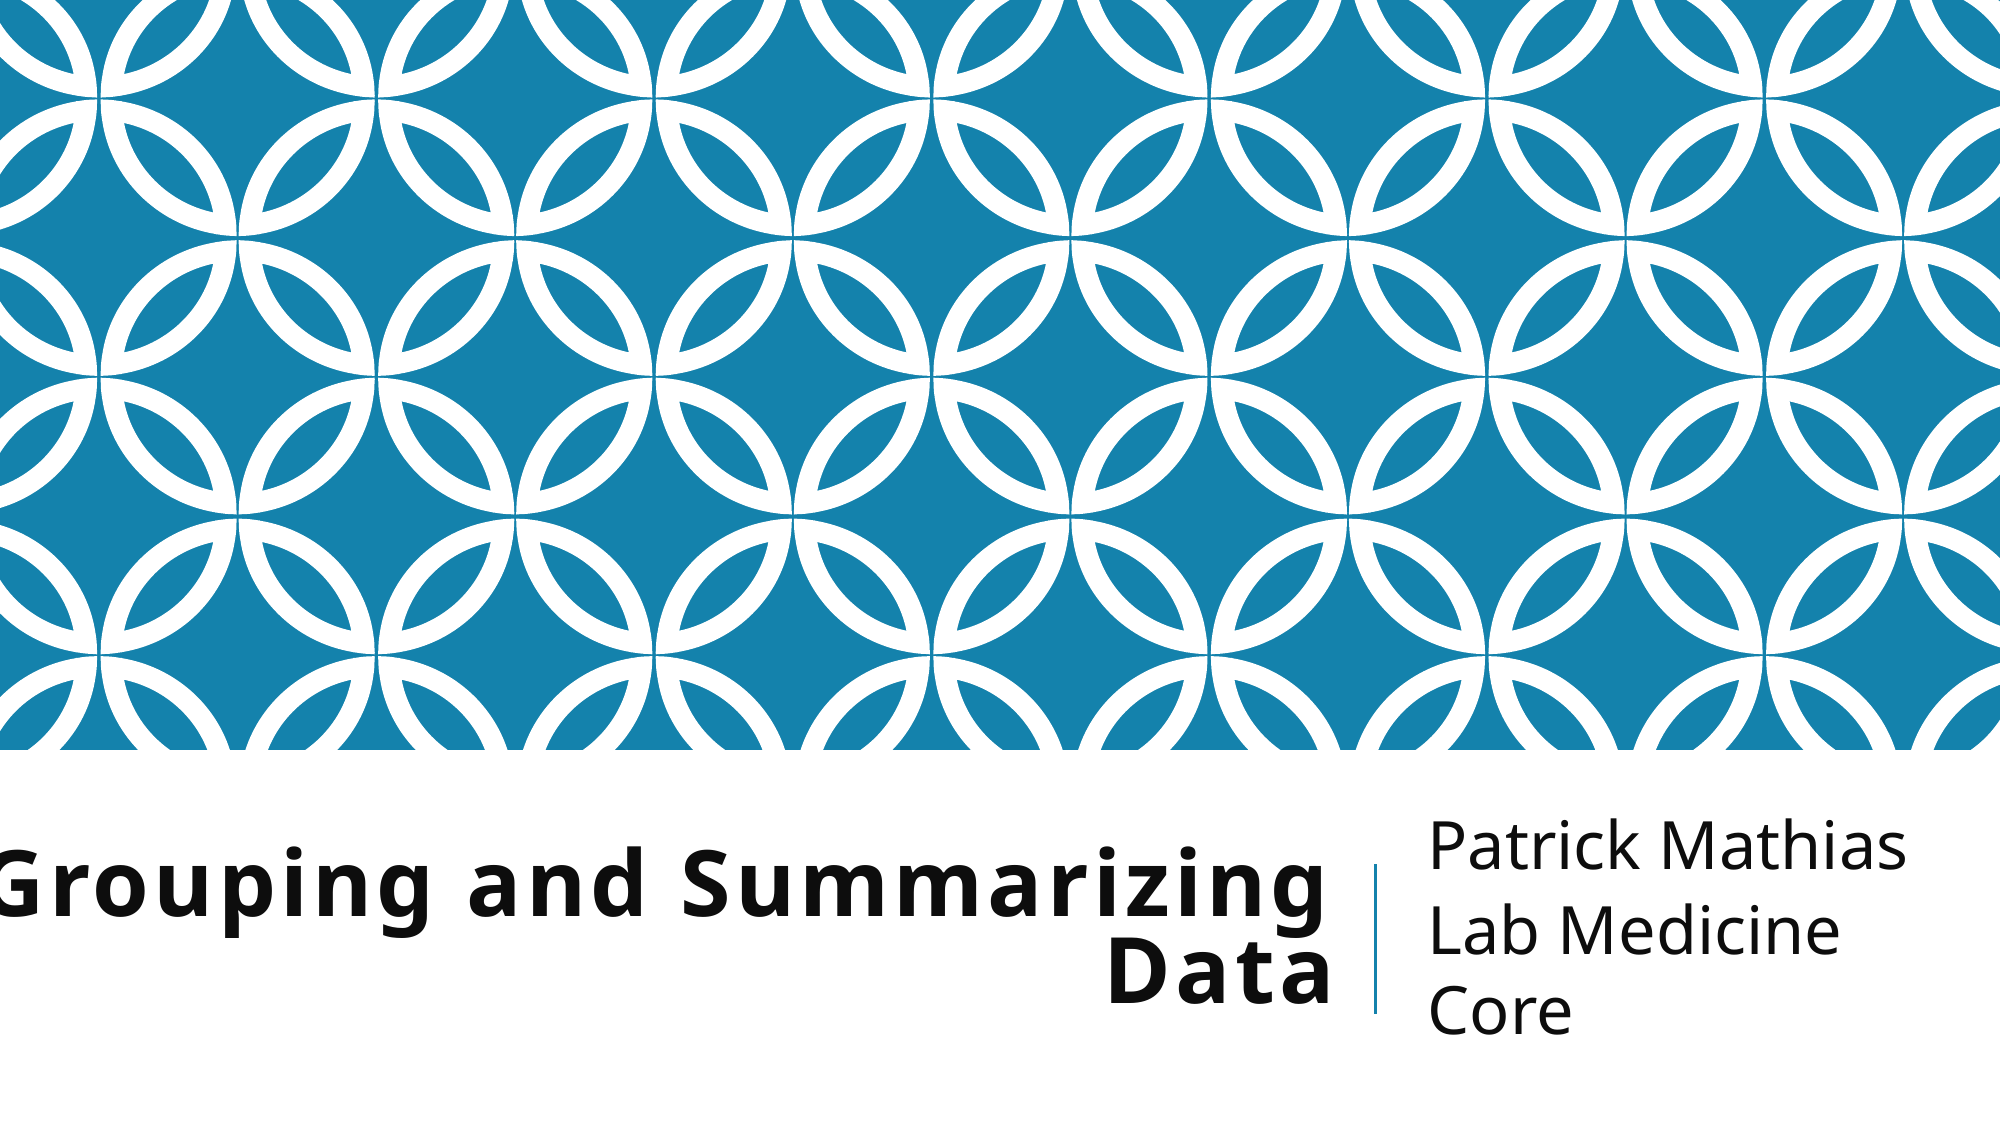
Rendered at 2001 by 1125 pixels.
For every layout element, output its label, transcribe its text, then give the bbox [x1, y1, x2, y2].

title Grouping and Summarizing Data [0, 813, 1350, 1054]
subtitle Patrick Mathias Lab Medicine Core [1412, 788, 1982, 1063]
